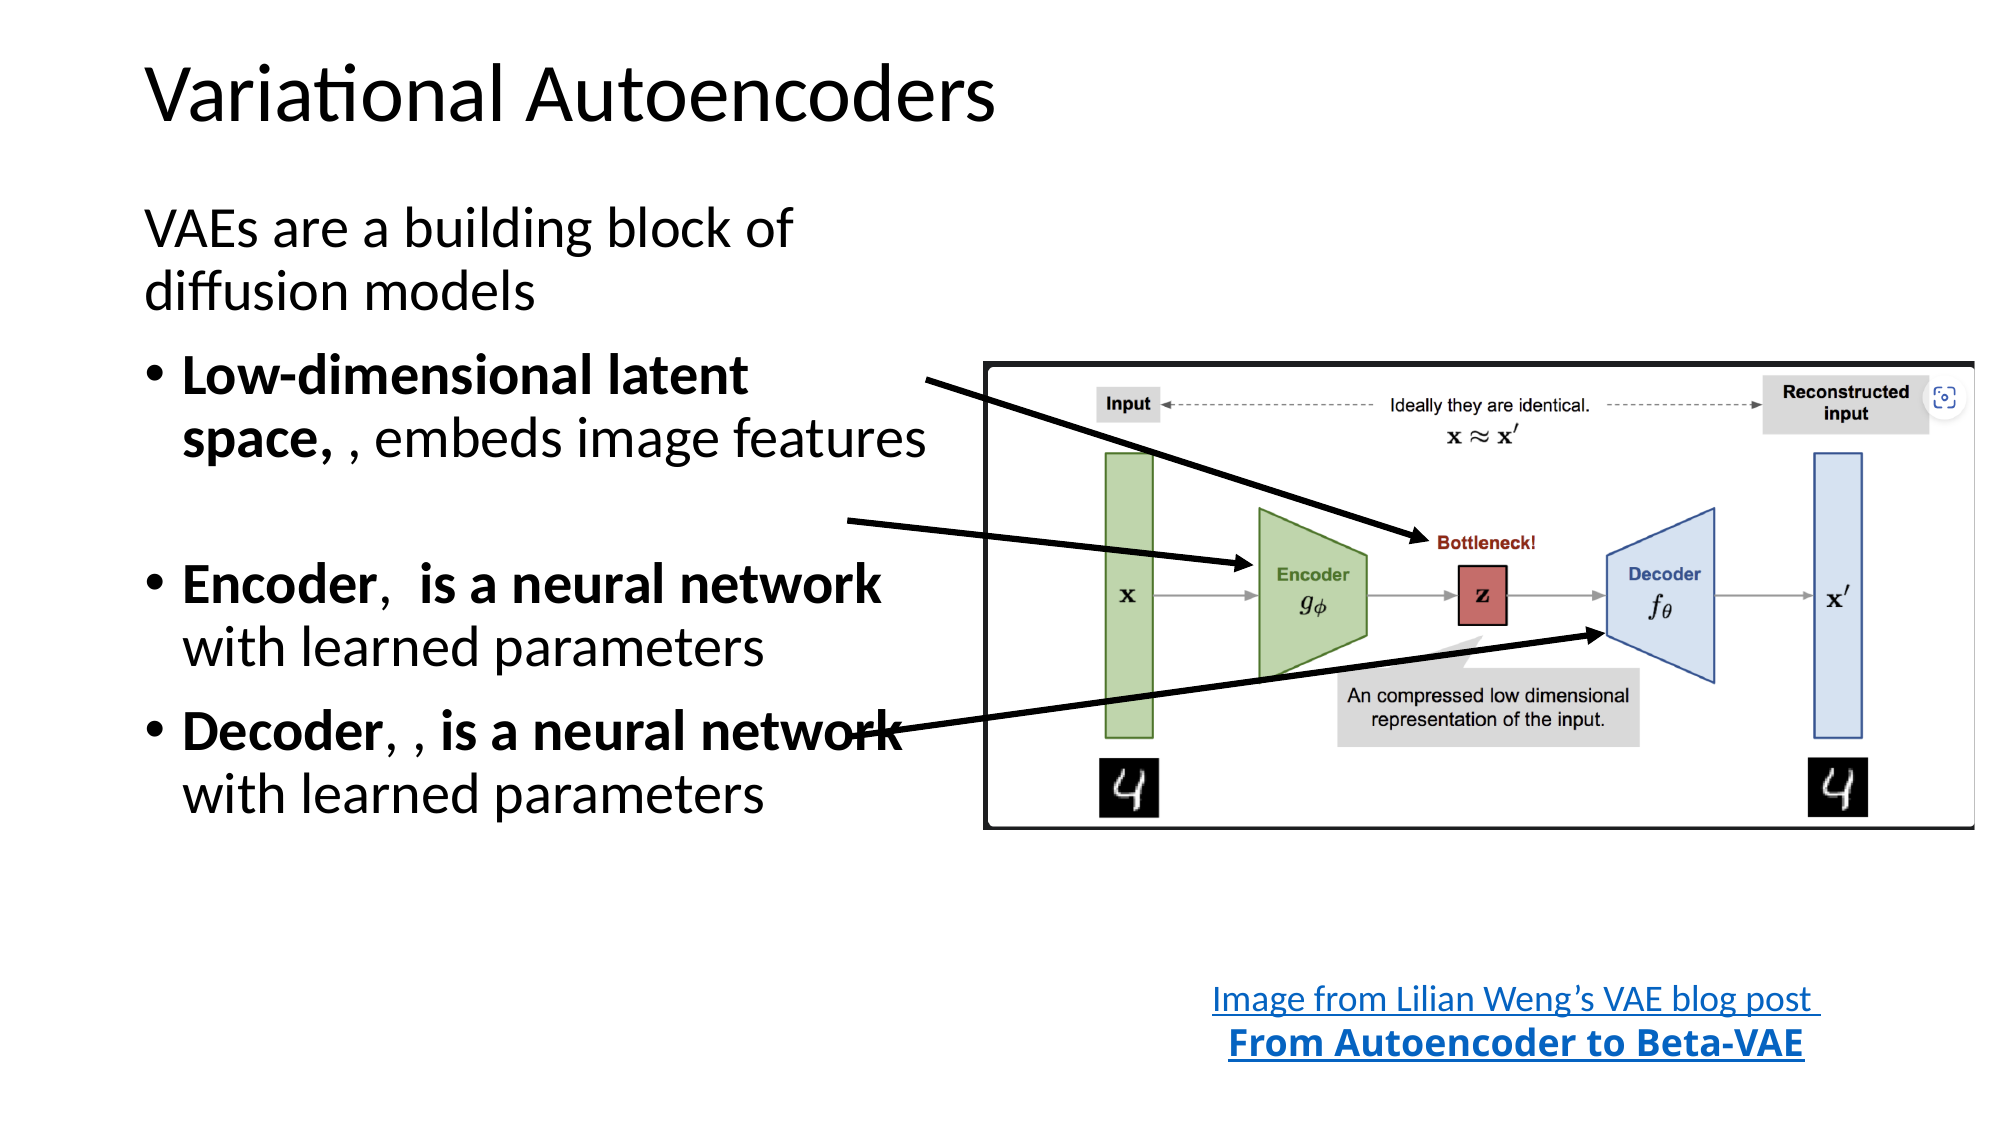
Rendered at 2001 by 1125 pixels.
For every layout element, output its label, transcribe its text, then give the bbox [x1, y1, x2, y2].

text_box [847, 520, 1254, 566]
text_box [849, 632, 1606, 737]
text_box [925, 379, 1430, 542]
title Variational Autoencoders [129, 22, 1855, 166]
text_box Image from Lilian Weng’s VAE blog post From Autoencoder to Beta-VAE [1162, 966, 1871, 1077]
picture [983, 361, 1975, 830]
